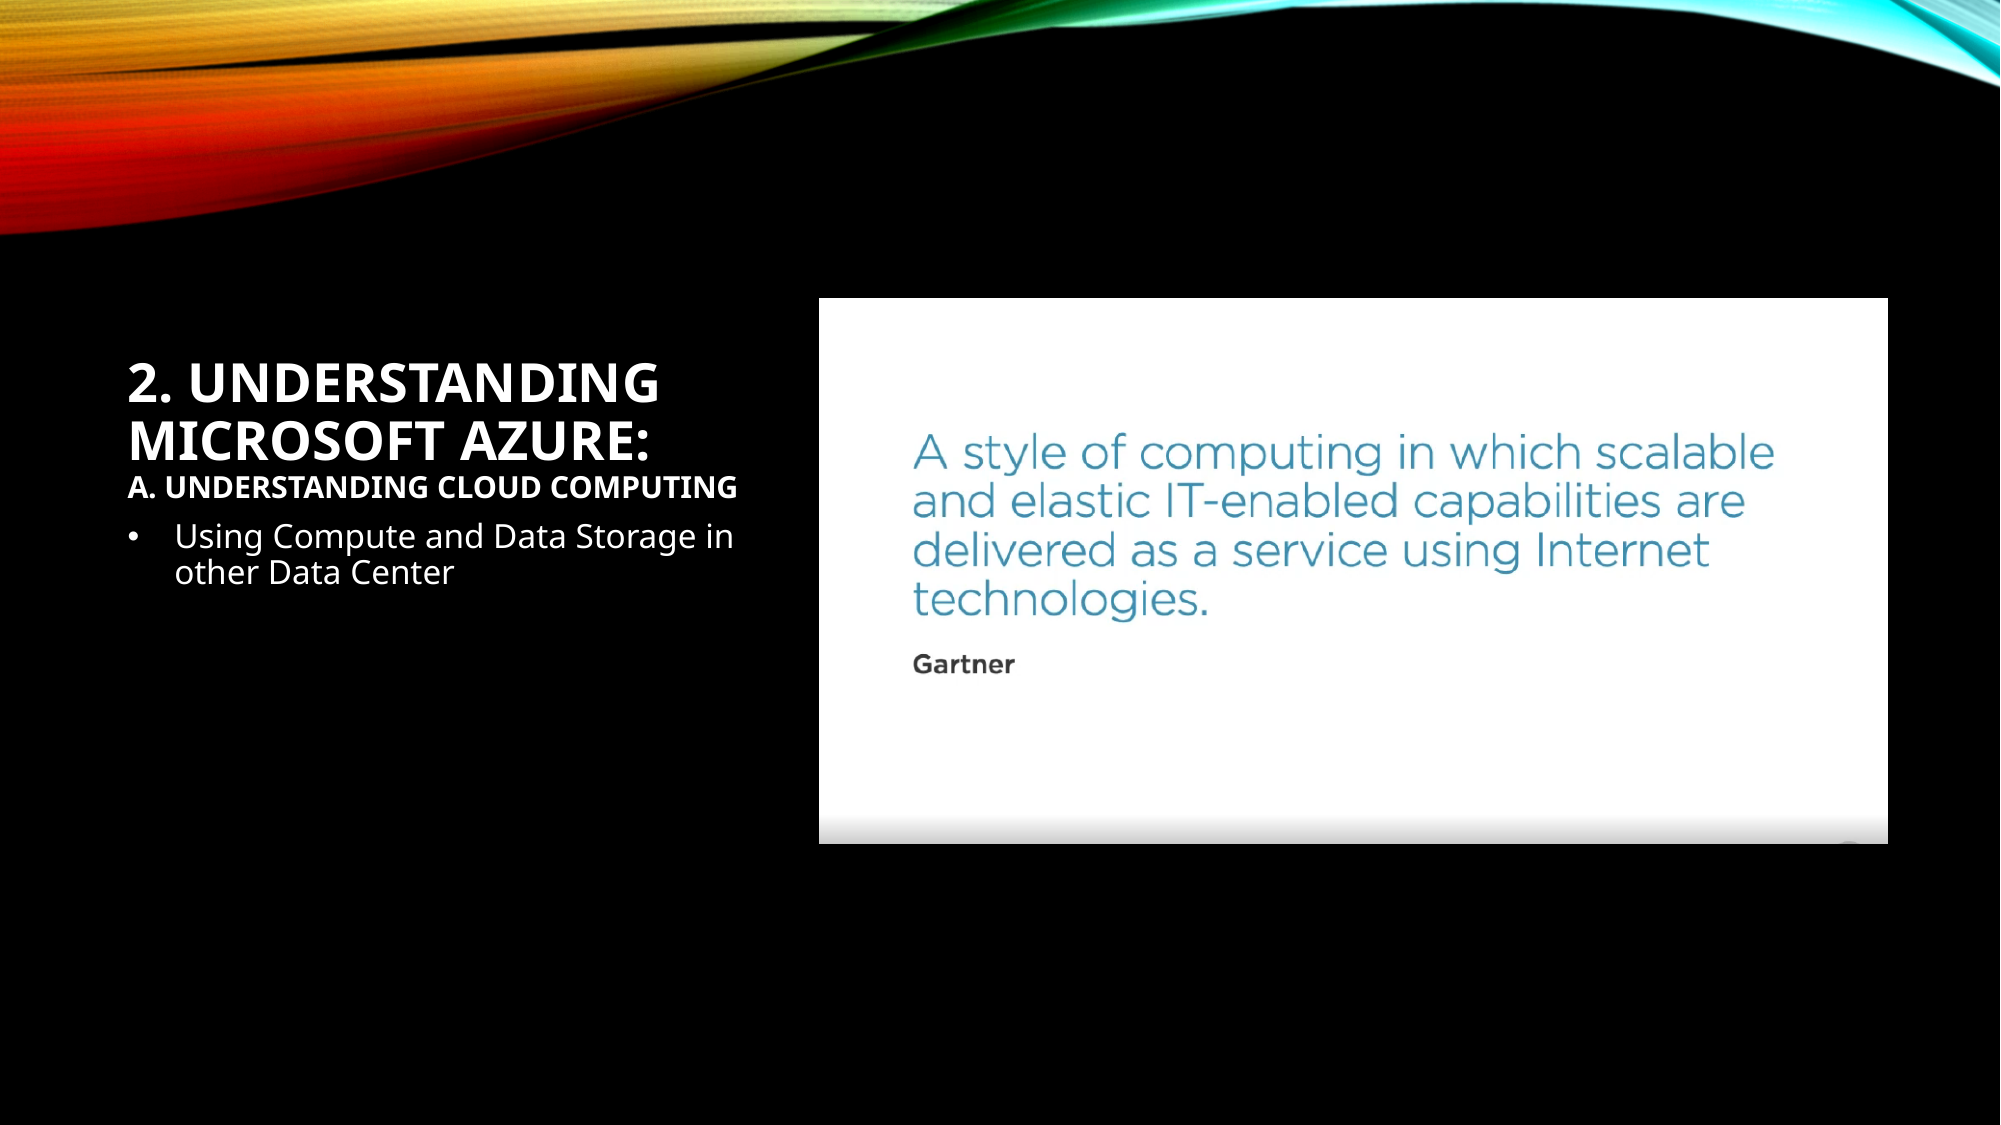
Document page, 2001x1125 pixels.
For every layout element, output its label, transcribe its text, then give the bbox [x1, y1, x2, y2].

list Using Compute and Data Storage in other Data Center [112, 512, 788, 1021]
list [819, 298, 1888, 845]
picture [0, 0, 2000, 237]
title 2. Understanding Microsoft Azure: A. Understanding Cloud Computing [112, 249, 788, 512]
